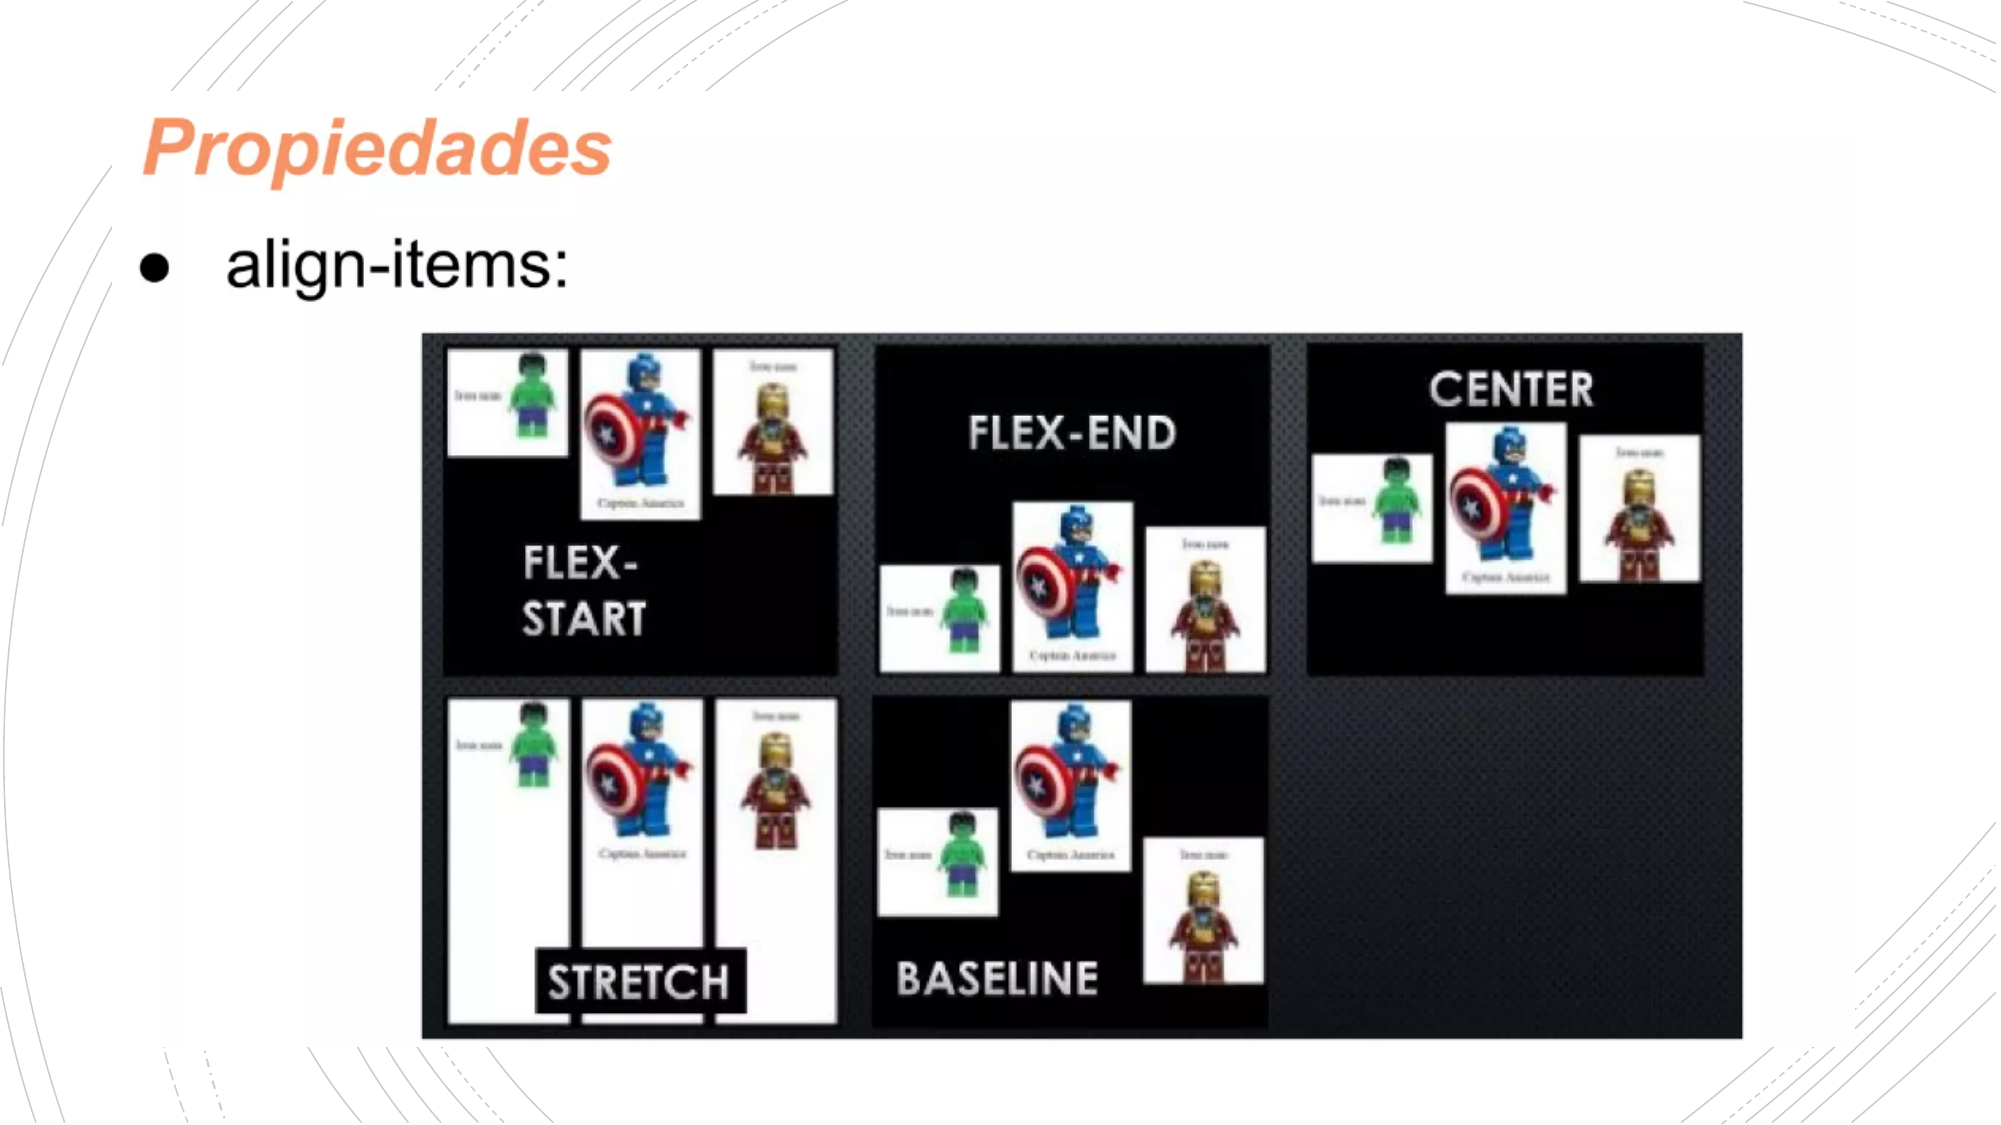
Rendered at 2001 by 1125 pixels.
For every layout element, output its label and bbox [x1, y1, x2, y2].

picture [111, 91, 1855, 1047]
